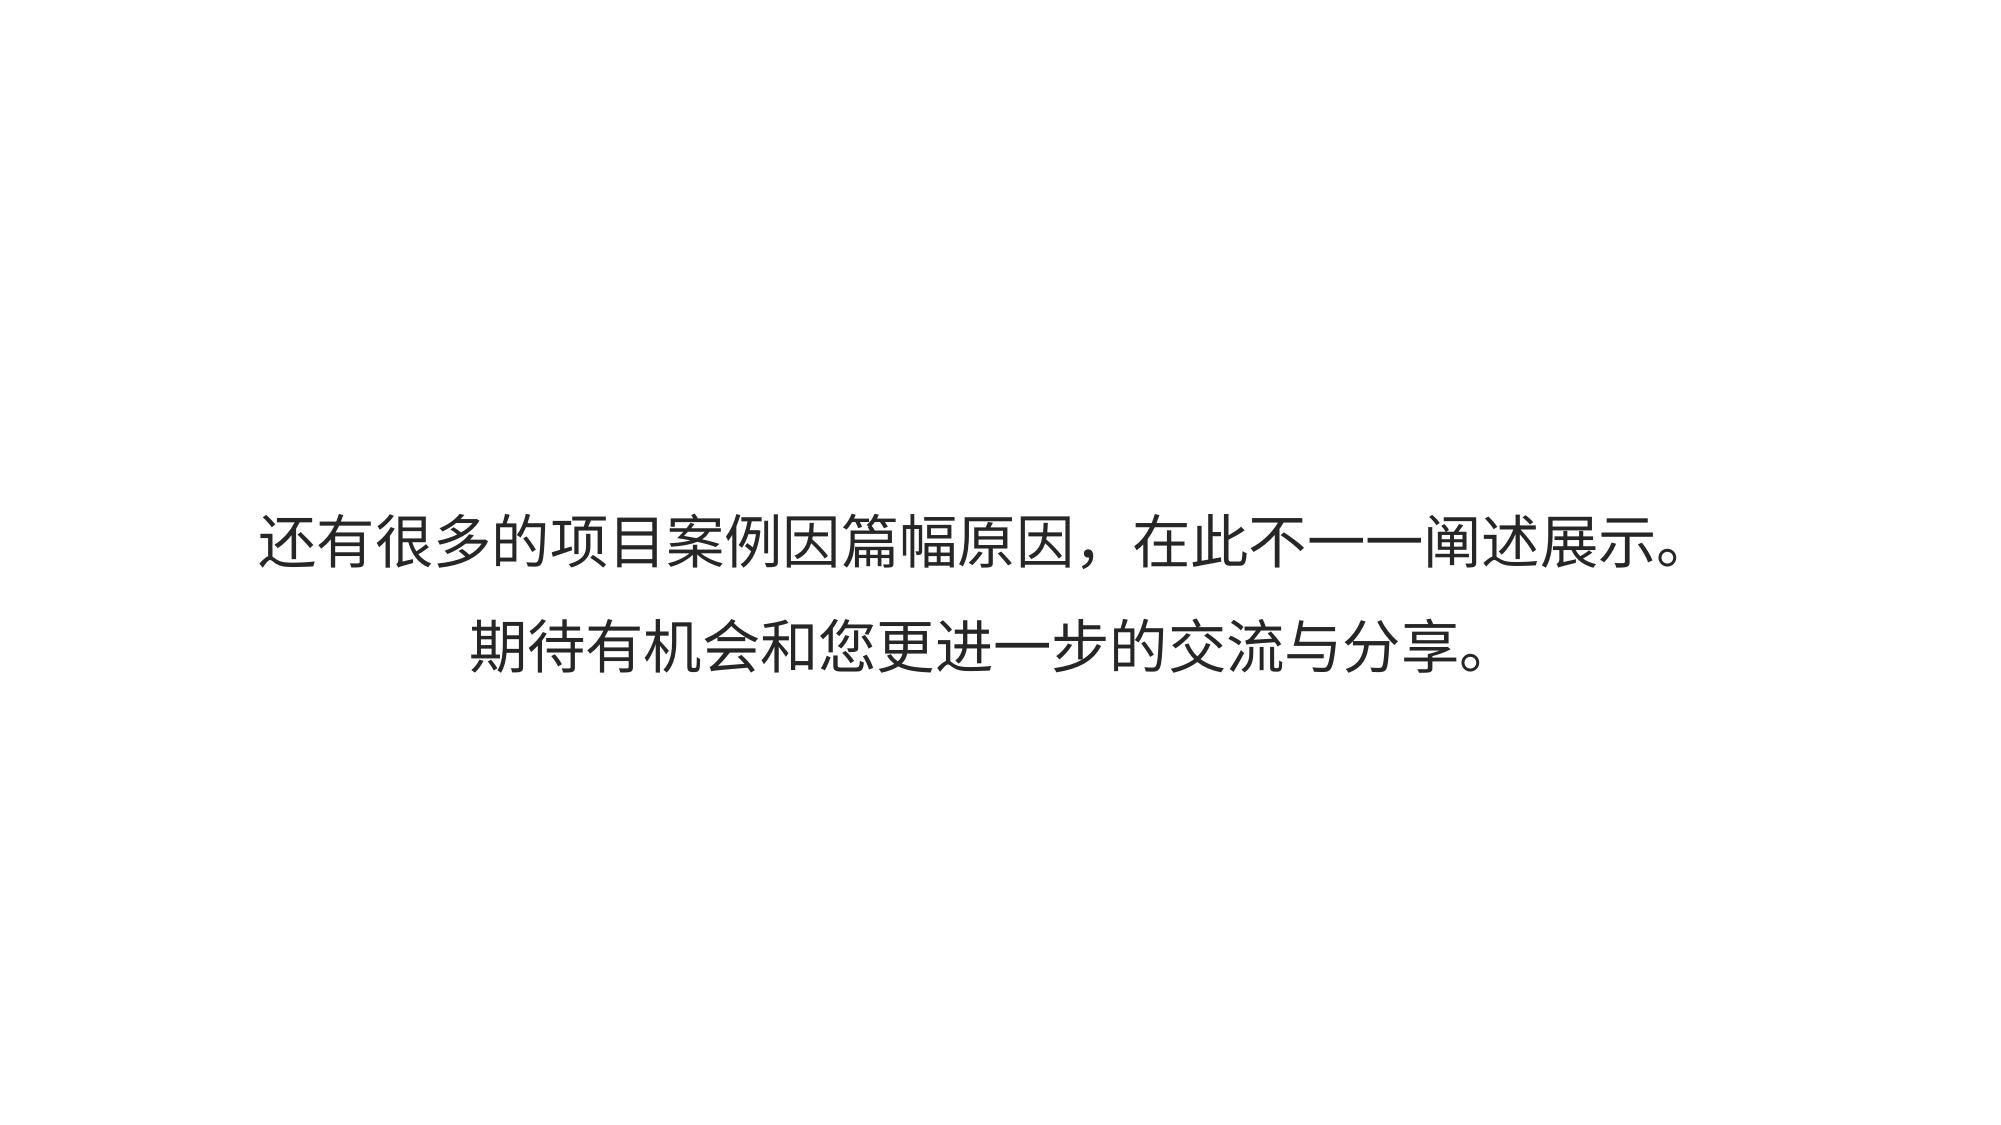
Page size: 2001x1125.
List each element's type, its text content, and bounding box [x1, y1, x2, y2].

list 还有很多的项目案例因篇幅原因，在此不一一阐述展示。 期待有机会和您更进一步的交流与分享。 [137, 462, 1863, 710]
